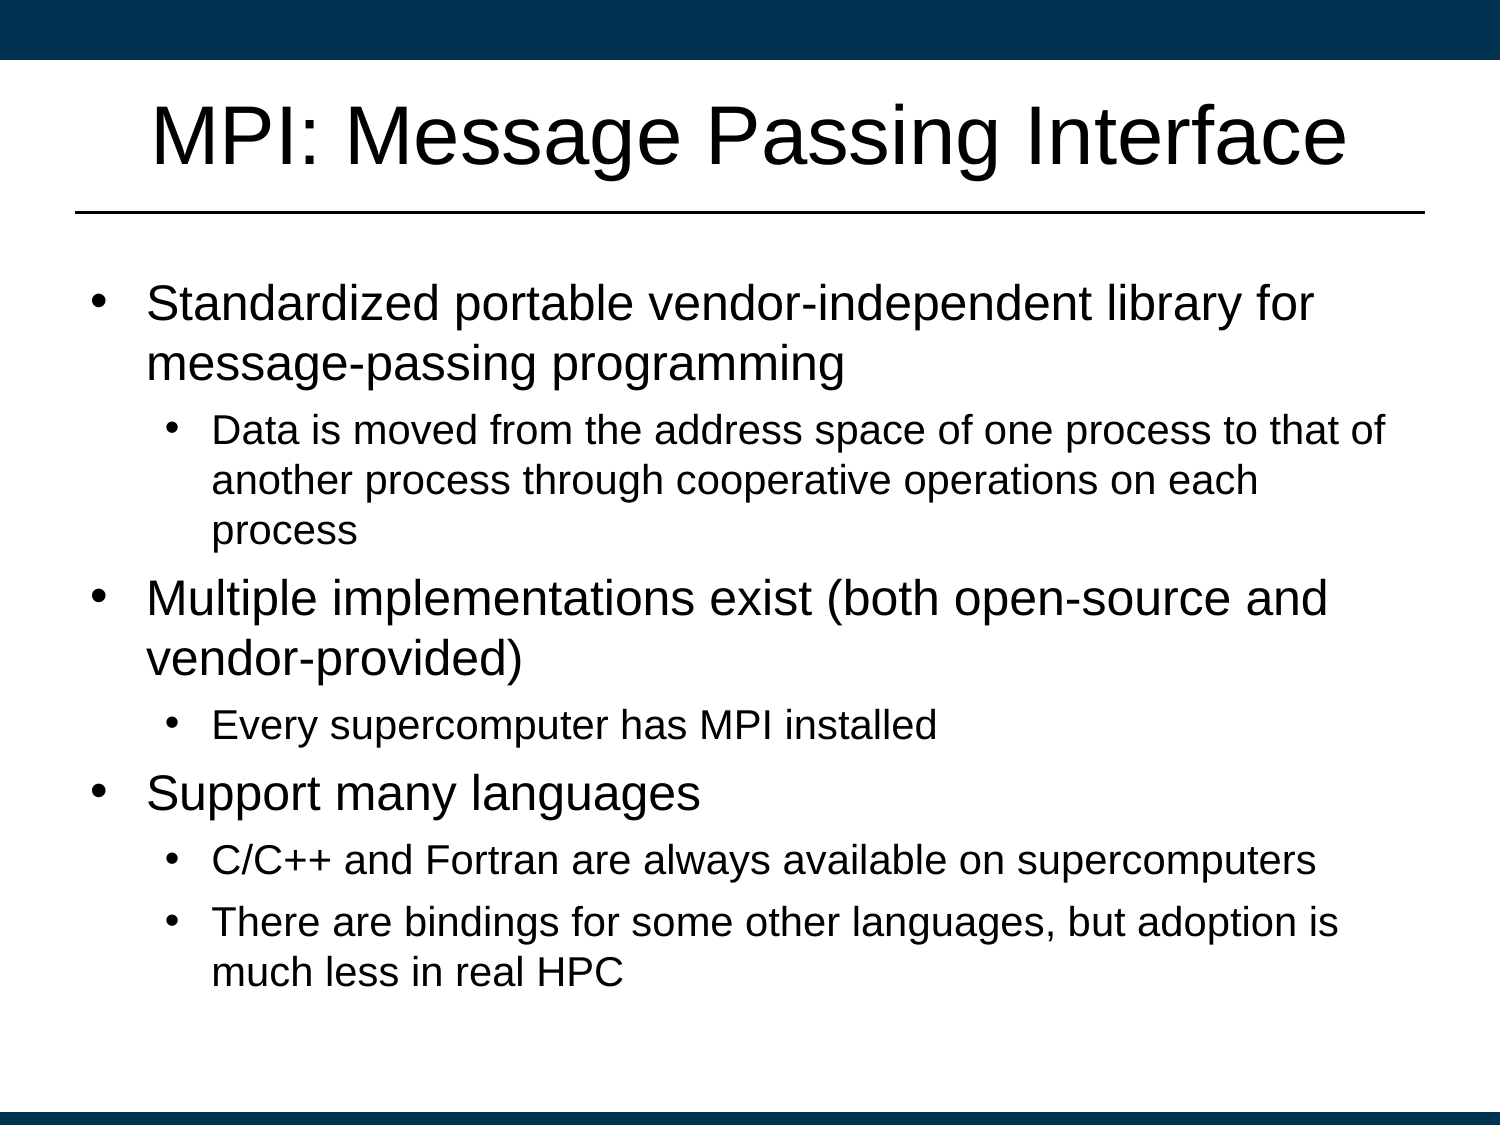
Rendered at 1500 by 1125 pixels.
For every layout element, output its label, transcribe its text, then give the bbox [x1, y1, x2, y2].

list Standardized portable vendor-independent library for message-passing programming Data is moved from the address space of one process to that of another process through cooperative operations on each process Multiple implementations exist (both open-source and vendor-provided) Every supercomputer has MPI installed Support many languages C/C++ and Fortran are always available on supercomputers There are bindings for some other languages, but adoption is much less in real HPC [75, 262, 1425, 1005]
title MPI: Message Passing Interface [75, 37, 1425, 225]
